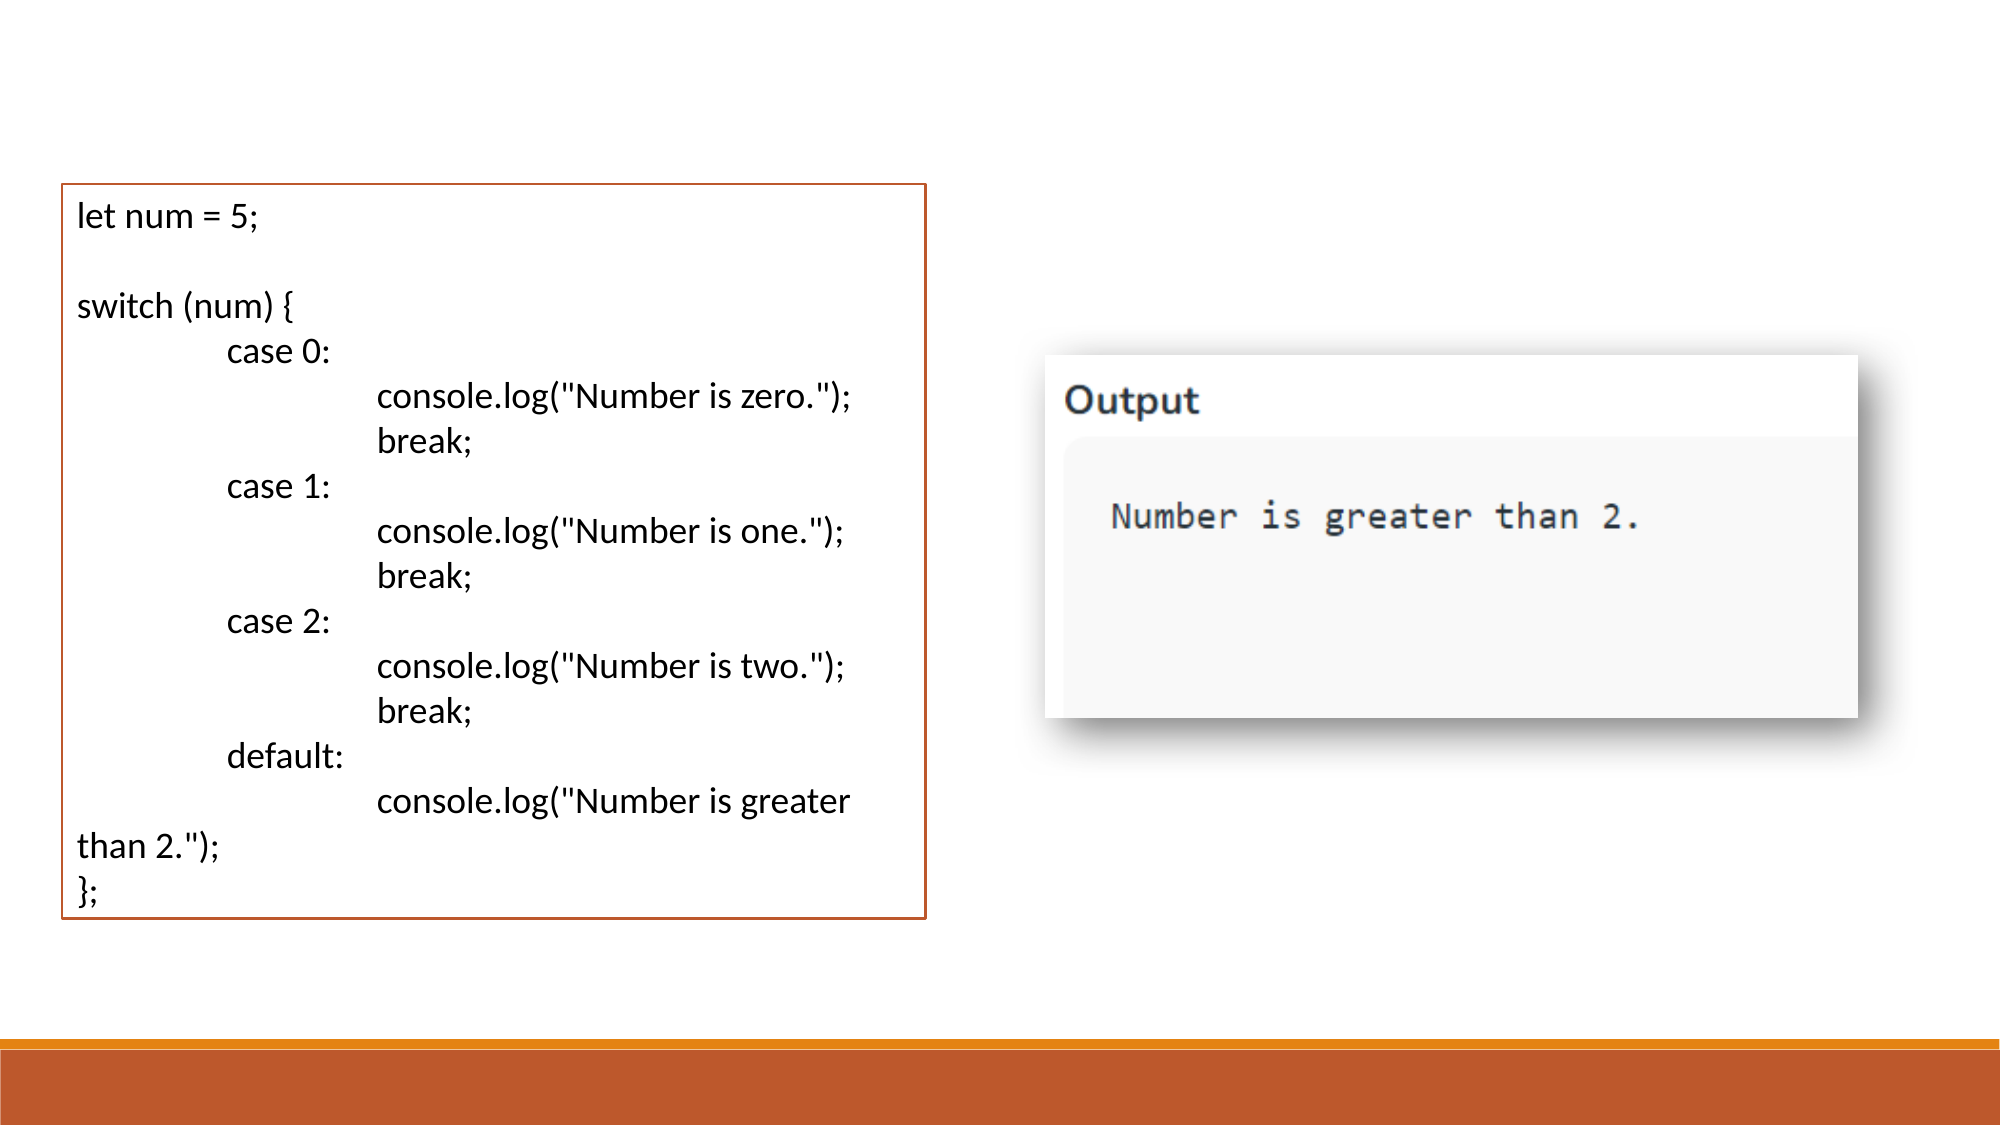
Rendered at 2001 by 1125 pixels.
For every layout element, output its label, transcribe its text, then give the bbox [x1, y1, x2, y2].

text_box let num = 5; switch (num) { case 0: console.log("Number is zero."); break; case 1: console.log("Number is one."); break; case 2: console.log("Number is two."); break; default: console.log("Number is greater than 2."); }; [61, 183, 927, 920]
picture [1044, 354, 1858, 718]
